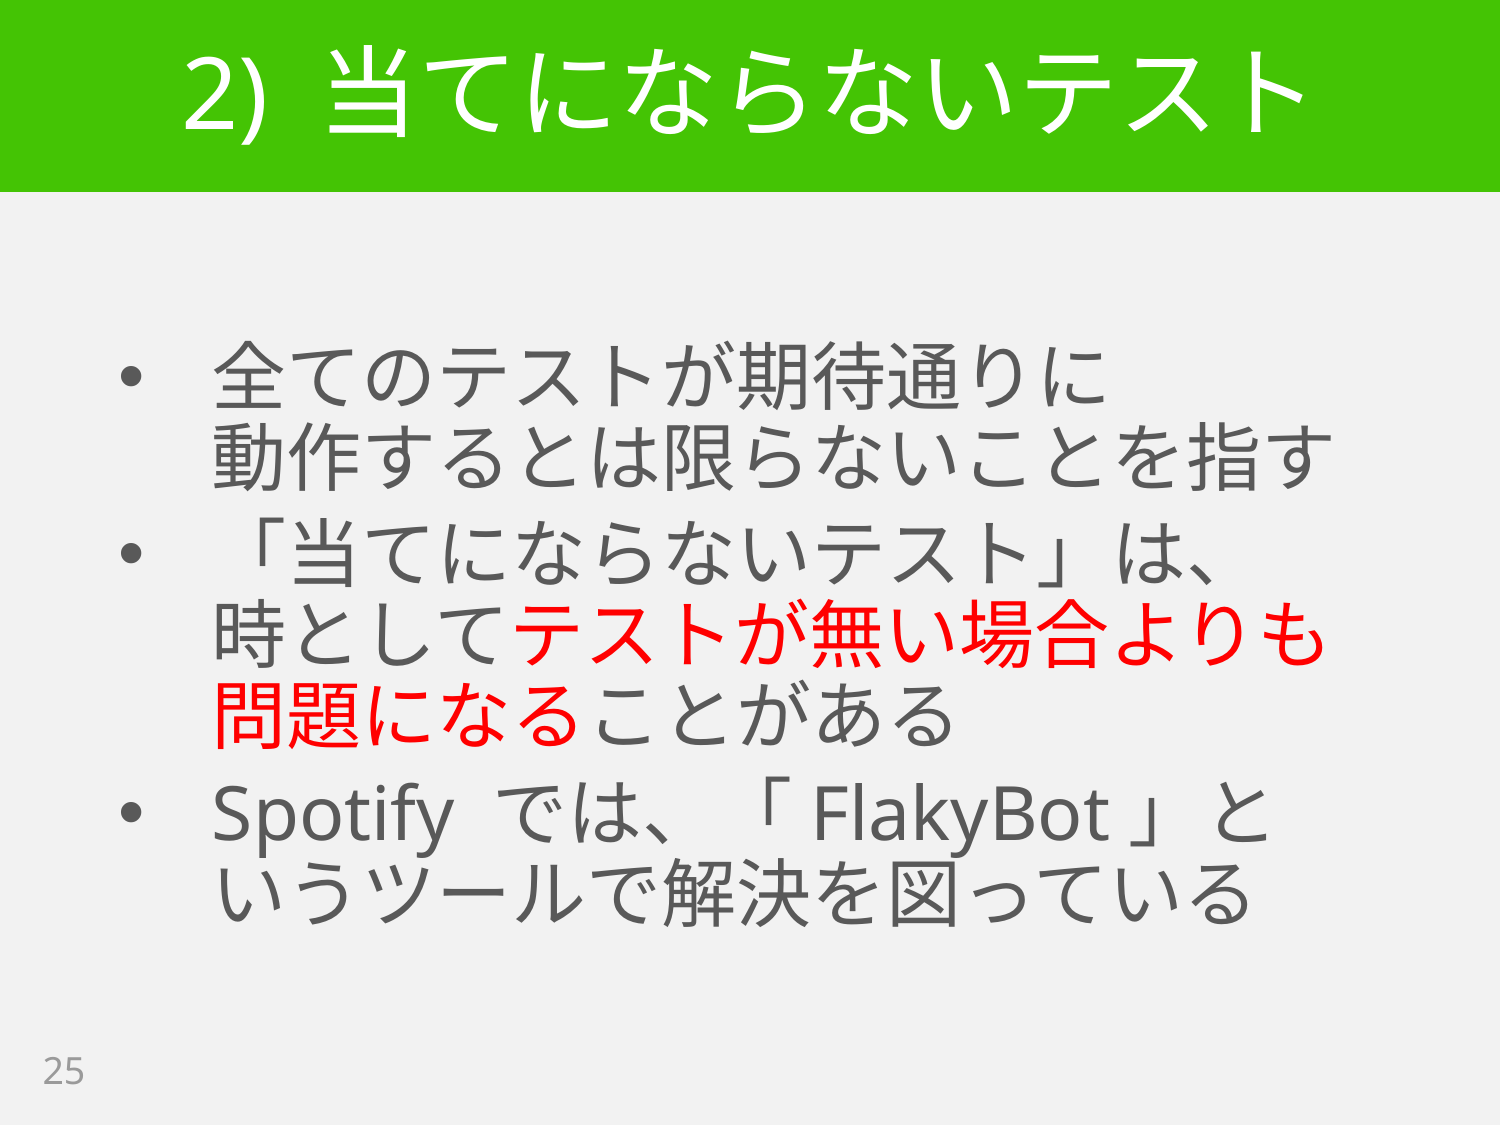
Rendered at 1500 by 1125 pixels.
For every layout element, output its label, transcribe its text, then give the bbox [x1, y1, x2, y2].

list 全てのテストが期待通りに 動作するとは限らないことを指す 「当てにならないテスト」は、 時としてテストが無い場合よりも 問題になることがある Spotify では、「FlakyBot」と いうツールで解決を図っている [103, 277, 1397, 1000]
title 2) 当てにならないテスト [0, 53, 1500, 140]
slide_number 25 [27, 1042, 146, 1102]
